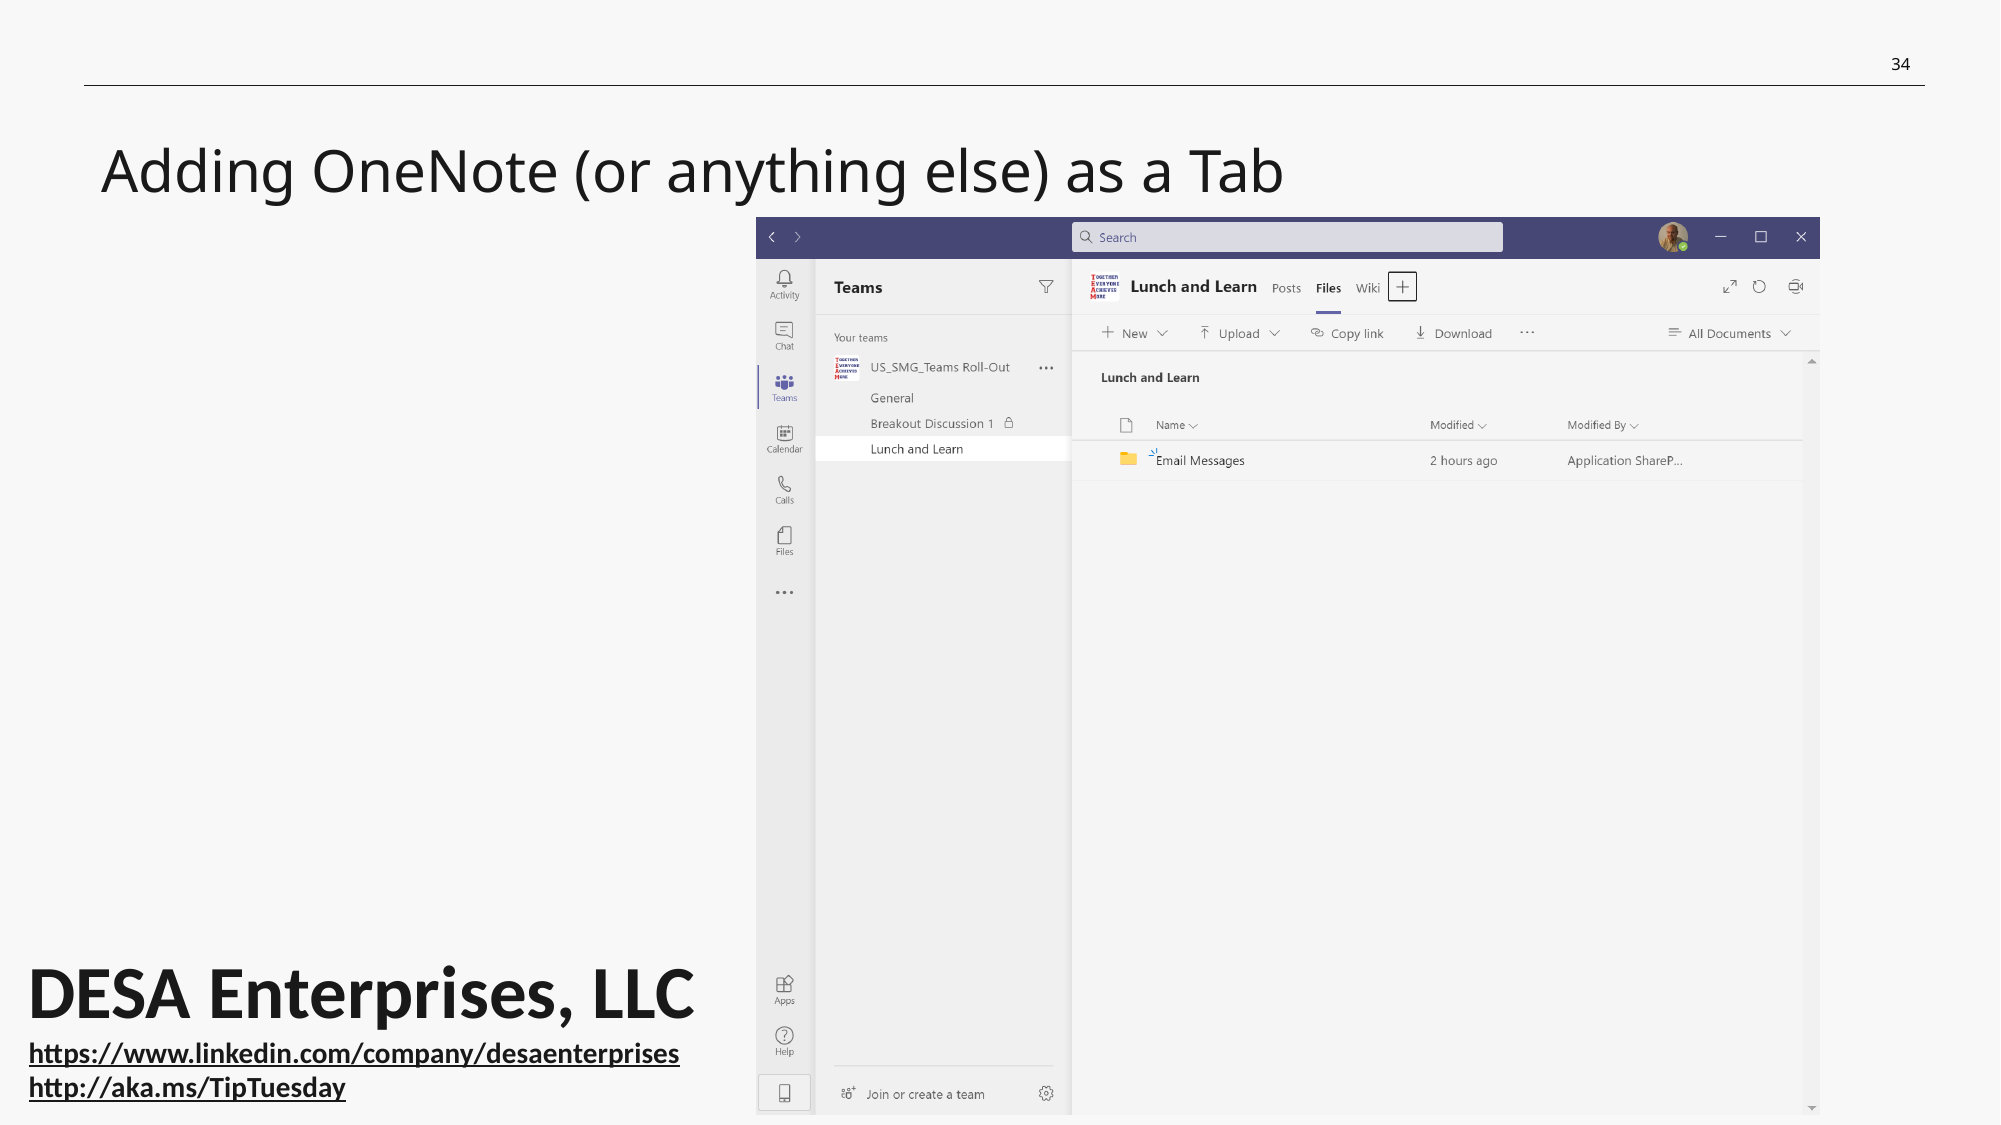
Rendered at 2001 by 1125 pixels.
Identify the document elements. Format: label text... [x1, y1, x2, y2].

slide_number 34 [1713, 46, 1926, 84]
picture [755, 217, 1820, 1115]
text_box DESA Enterprises, LLC https://www.linkedin.com/company/desaenterprises http://aka.ms/TipTuesday [13, 936, 164, 1087]
title Adding OneNote (or anything else) as a Tab [86, 130, 1928, 218]
